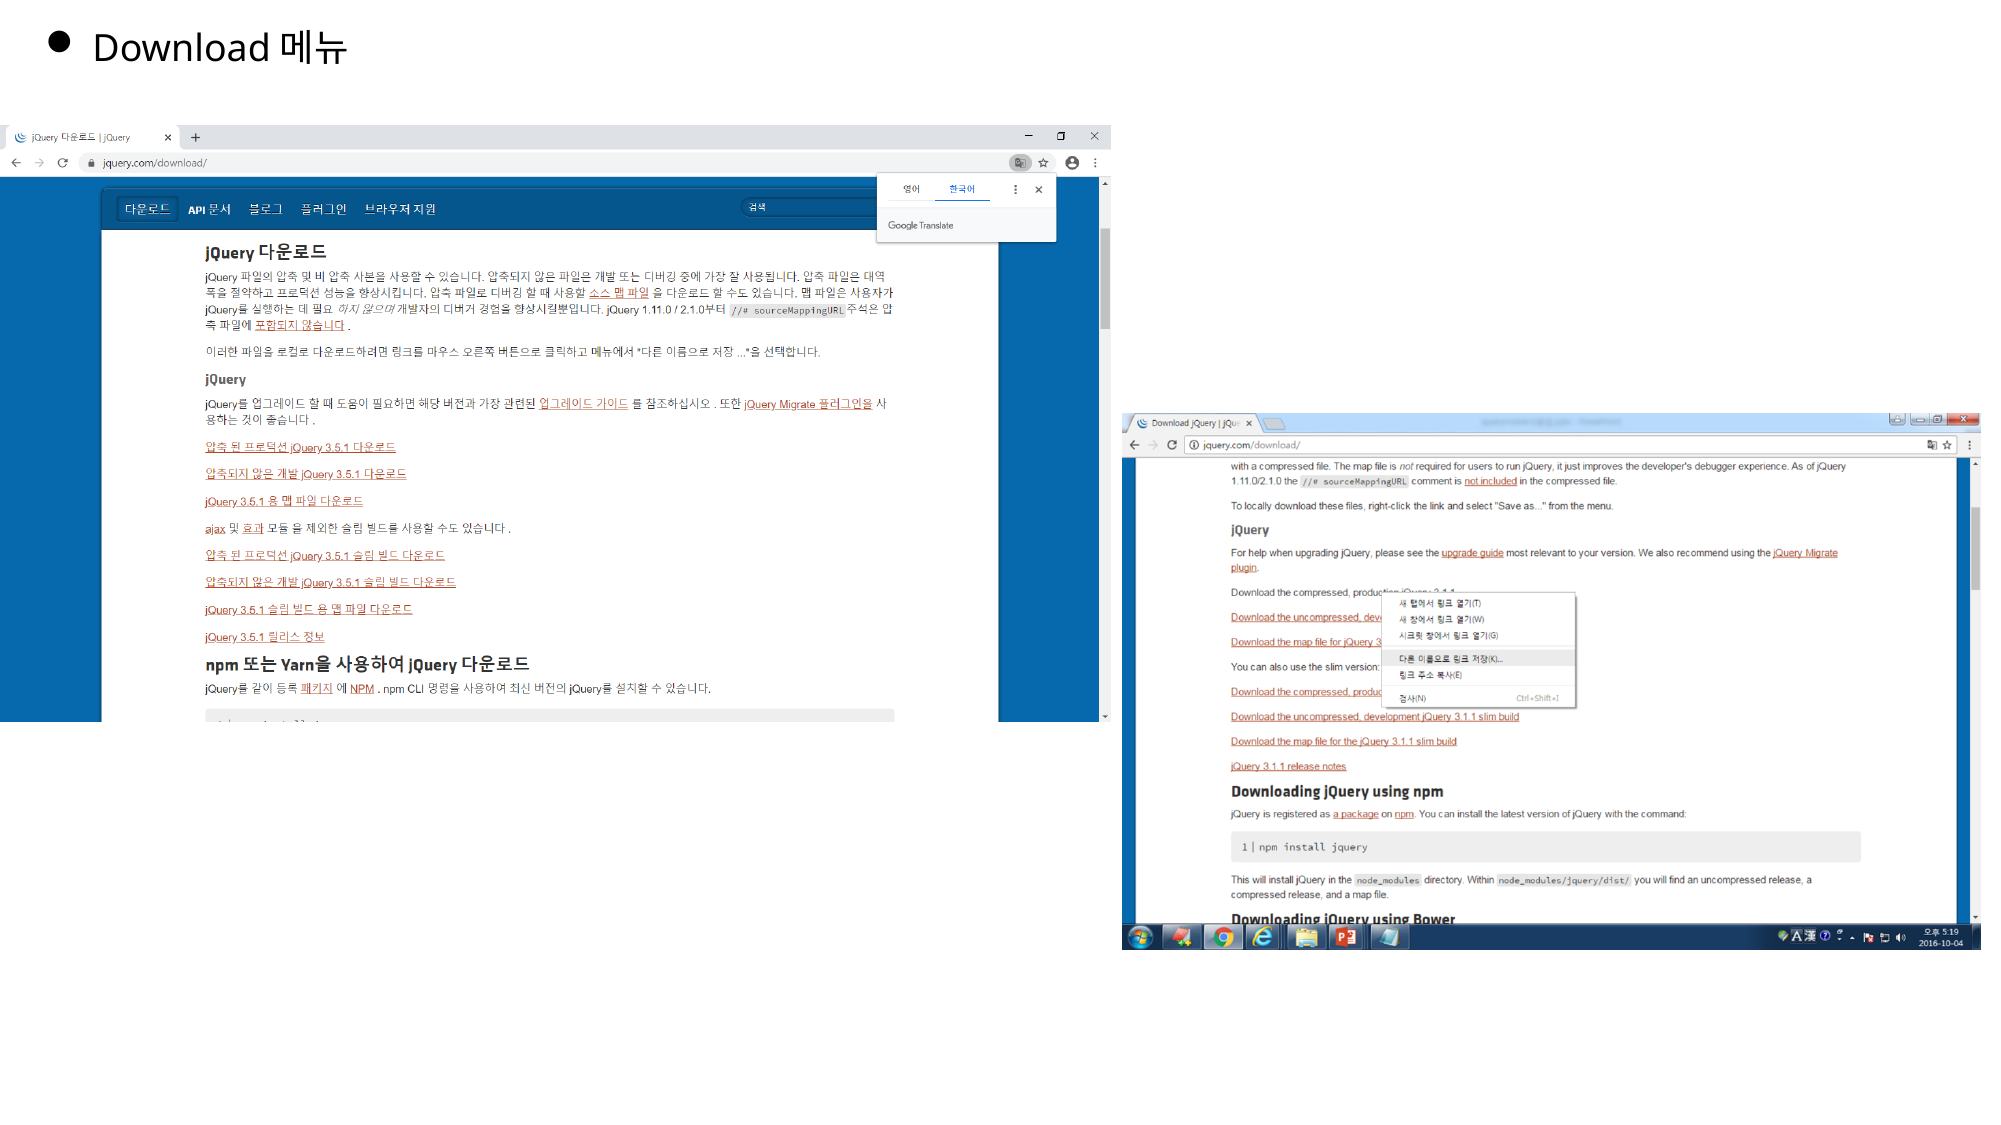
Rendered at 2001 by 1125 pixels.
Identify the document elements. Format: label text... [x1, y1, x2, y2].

text_box Download메뉴 [30, 16, 364, 77]
picture [1122, 413, 1981, 950]
picture [0, 125, 1111, 722]
